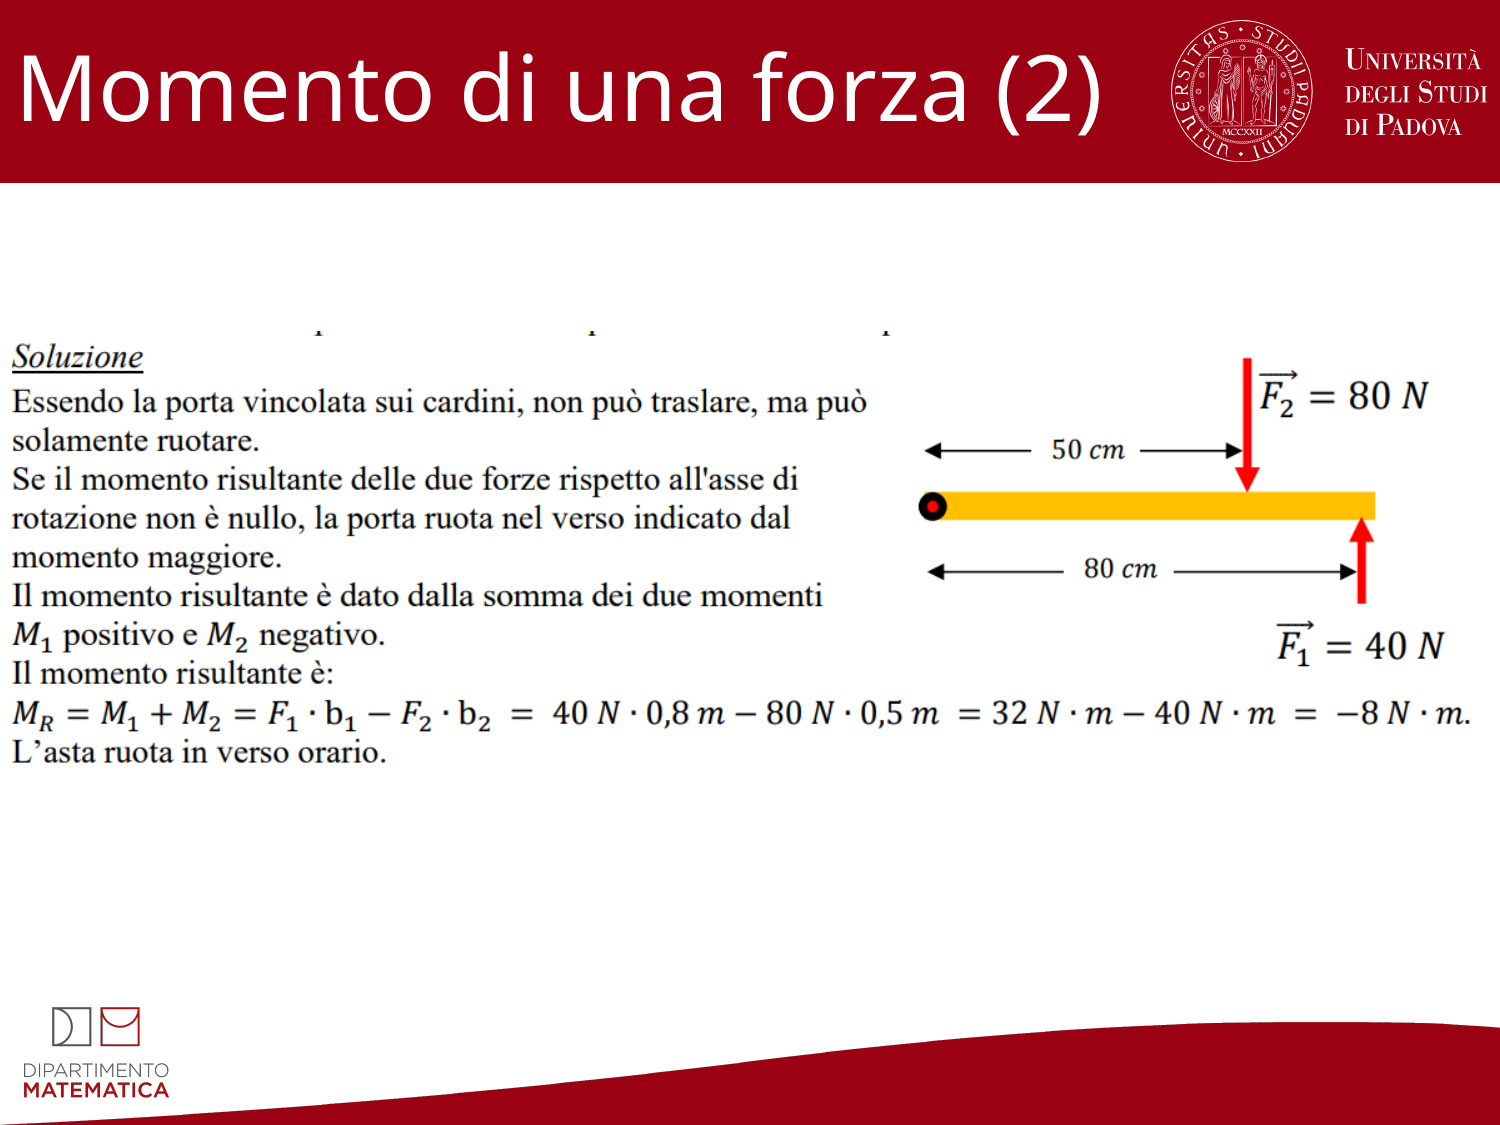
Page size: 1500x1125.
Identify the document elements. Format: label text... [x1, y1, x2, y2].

picture [1171, 20, 1487, 162]
picture [0, 1007, 1500, 1125]
title Momento di una forza (2) [0, 0, 1159, 183]
picture [1, 331, 1499, 794]
